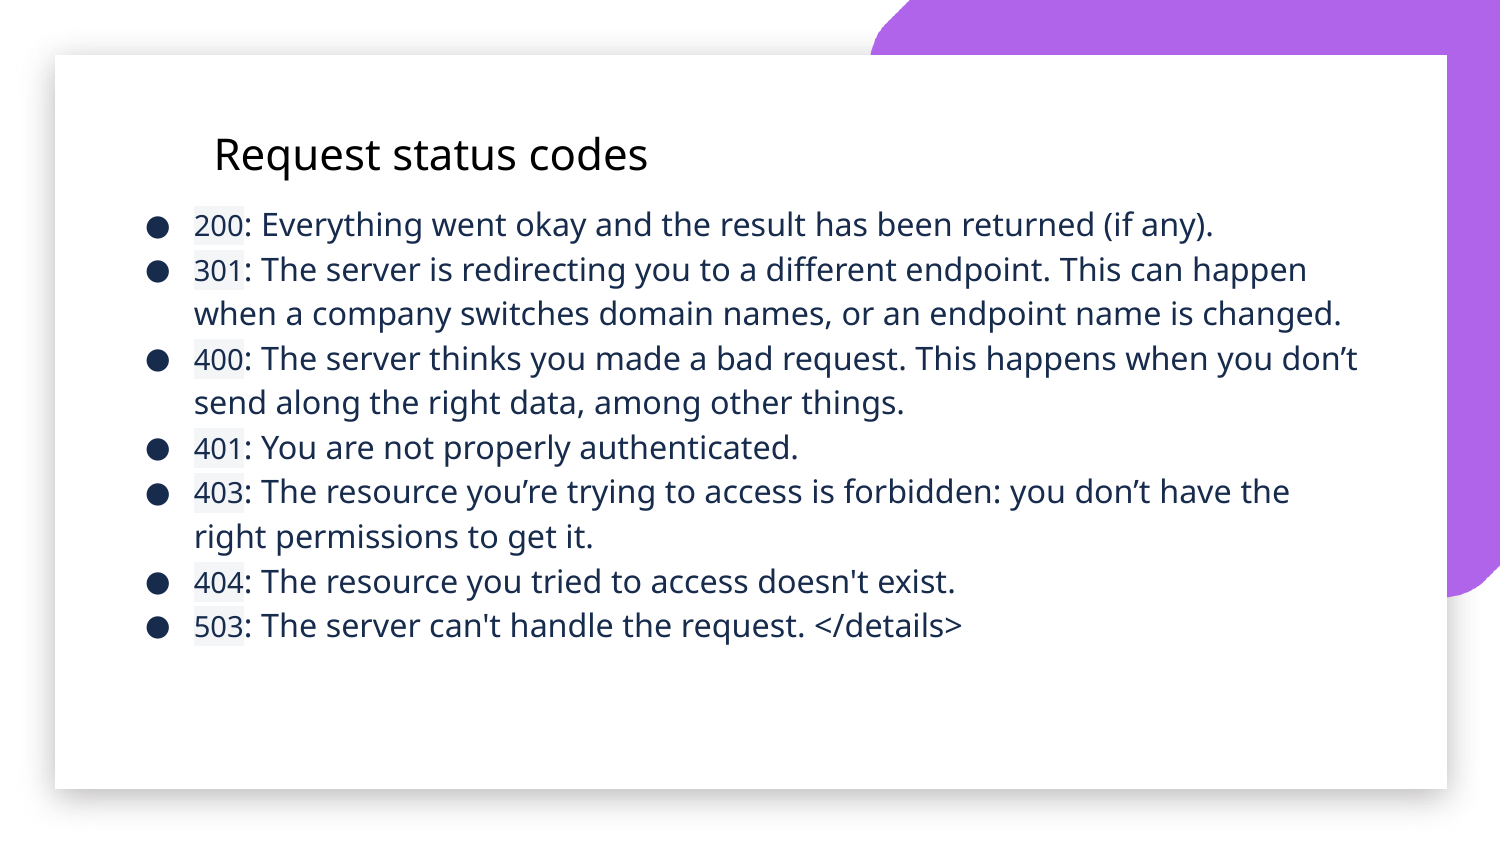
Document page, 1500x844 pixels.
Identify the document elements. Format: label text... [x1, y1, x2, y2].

text_box Request status codes [198, 112, 1188, 175]
text_box 200: Everything went okay and the result has been returned (if any). 301: The server is redirecting you to a different endpoint. This can happen when a company switches domain names, or an endpoint name is changed. 400: The server thinks you made a bad request. This happens when you don’t send along the right data, among other things. 401: You are not properly authenticated. 403: The resource you’re trying to access is forbidden: you don’t have the right permissions to get it. 404: The resource you tried to access doesn't exist. 503: The server can't handle the request. </details> [103, 183, 1380, 729]
picture [0, 0, 1500, 844]
